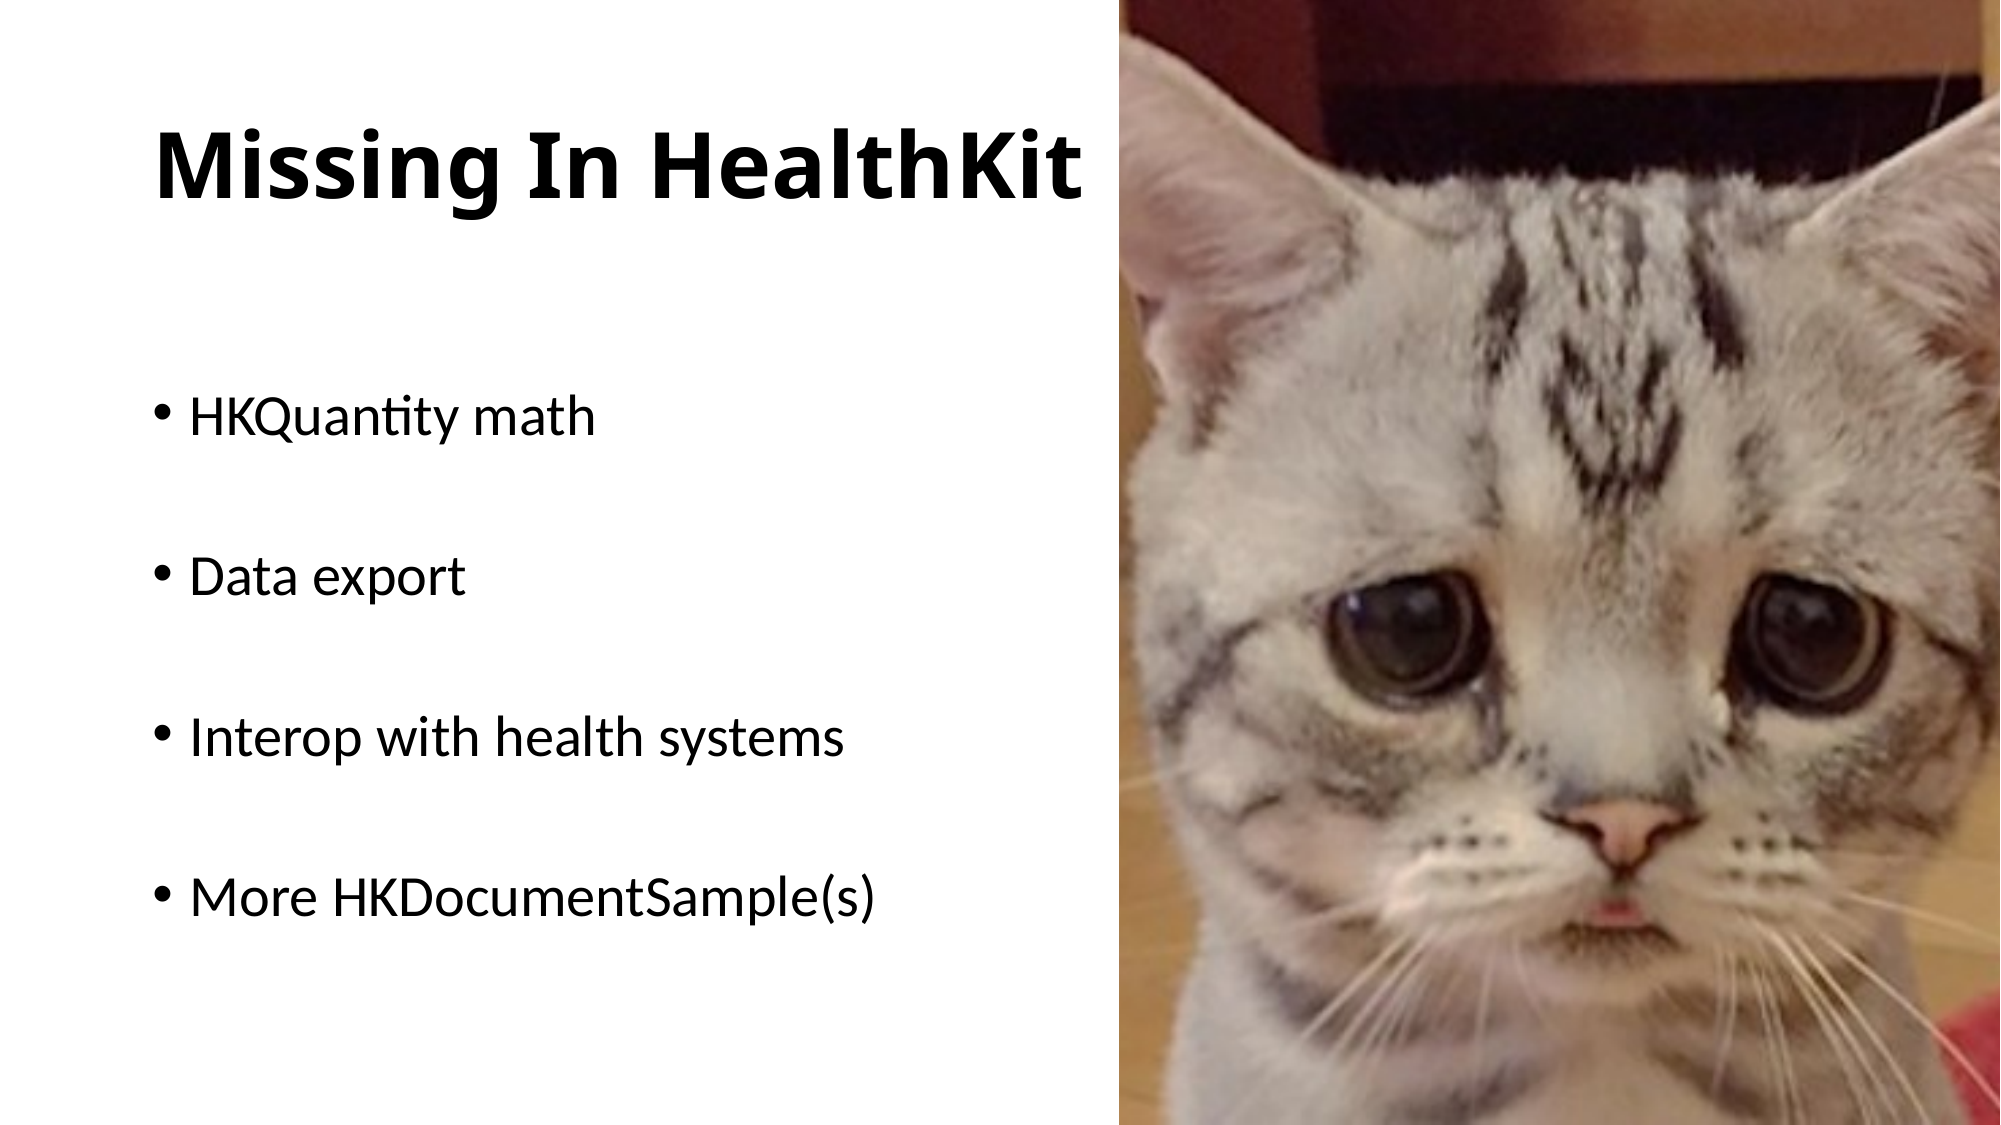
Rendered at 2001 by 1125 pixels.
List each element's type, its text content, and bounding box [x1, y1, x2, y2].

picture [1119, 0, 2000, 1125]
title Missing In HealthKit [137, 59, 1119, 278]
list HKQuantity math Data export Interop with health systems More HKDocumentSample(s) [137, 299, 975, 1014]
